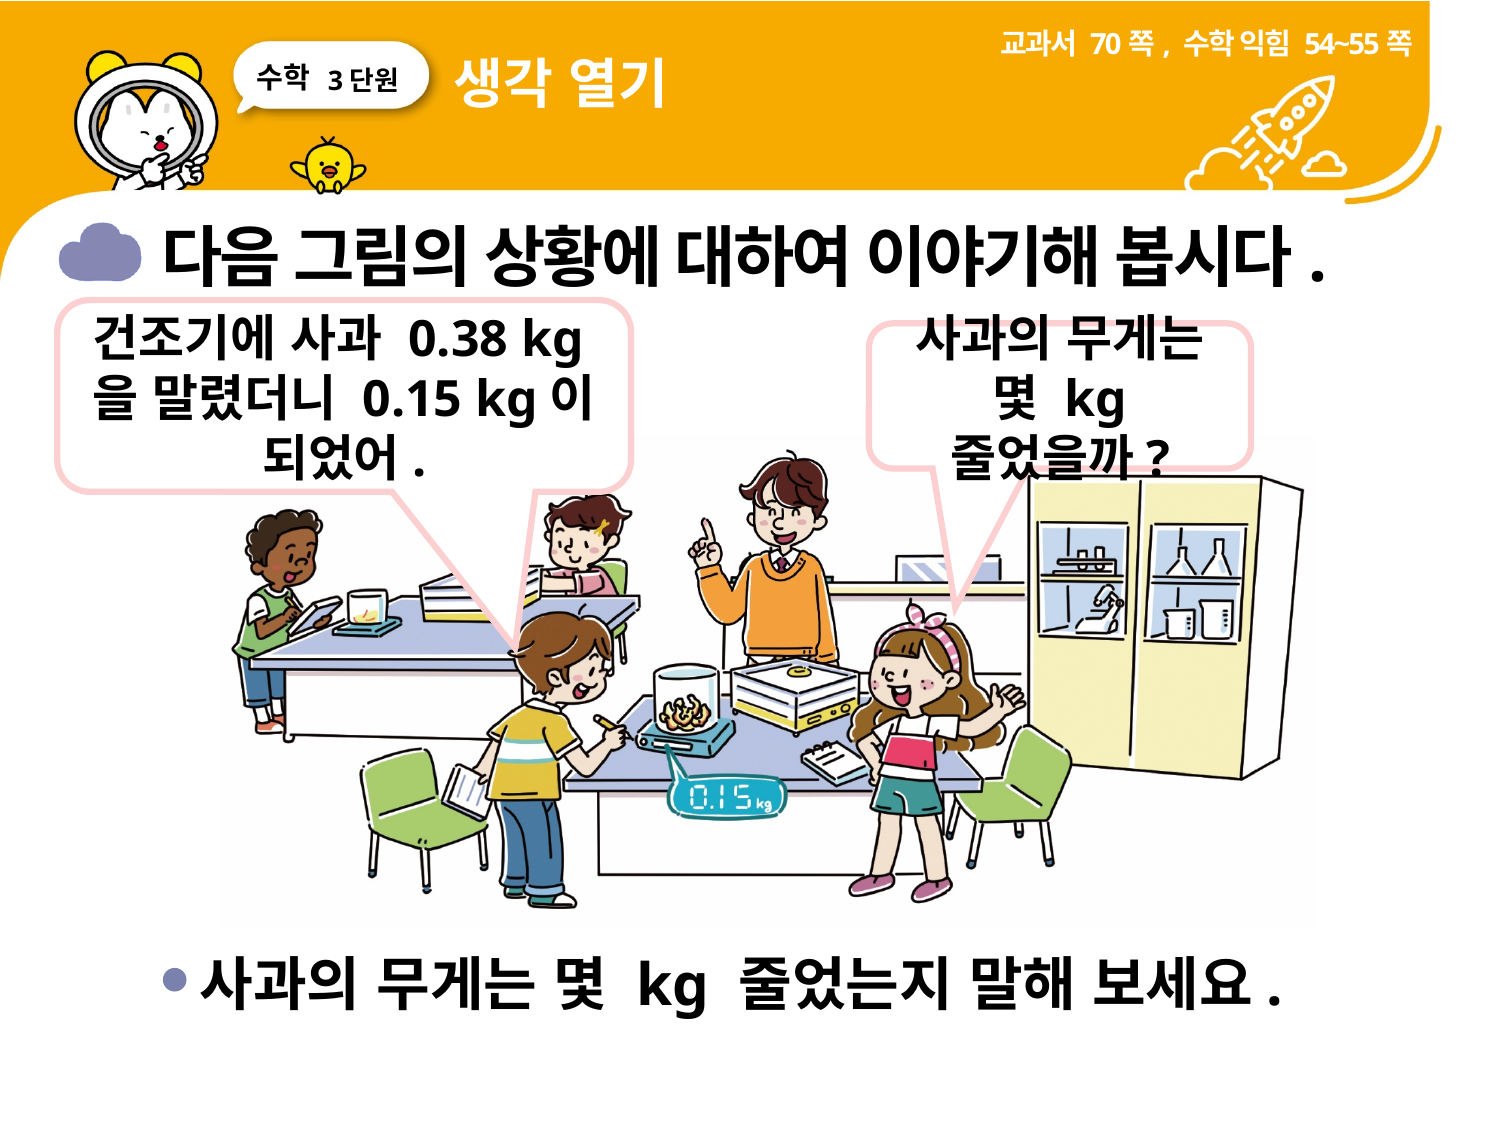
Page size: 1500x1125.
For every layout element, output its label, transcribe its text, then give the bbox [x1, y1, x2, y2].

text_box 사과의 무게는 몇 kg 줄었을까? [867, 322, 1253, 435]
list 생각 열기 [438, 39, 1205, 126]
text_box 다음 그림의 상황에 대하여 이야기해 봅시다. [146, 206, 1387, 302]
text_box [162, 967, 187, 992]
list 교과서 70쪽, 수학 익힘 54~55쪽 [983, 22, 1428, 70]
text_box 건조기에 사과 0.38 kg을 말렸더니 0.15 kg이 되었어. [56, 299, 633, 493]
list 3단원 [282, 55, 445, 106]
picture [0, 1, 1500, 1124]
text_box 사과의 무게는 몇 kg 줄었는지 말해 보세요. [184, 939, 1428, 1025]
